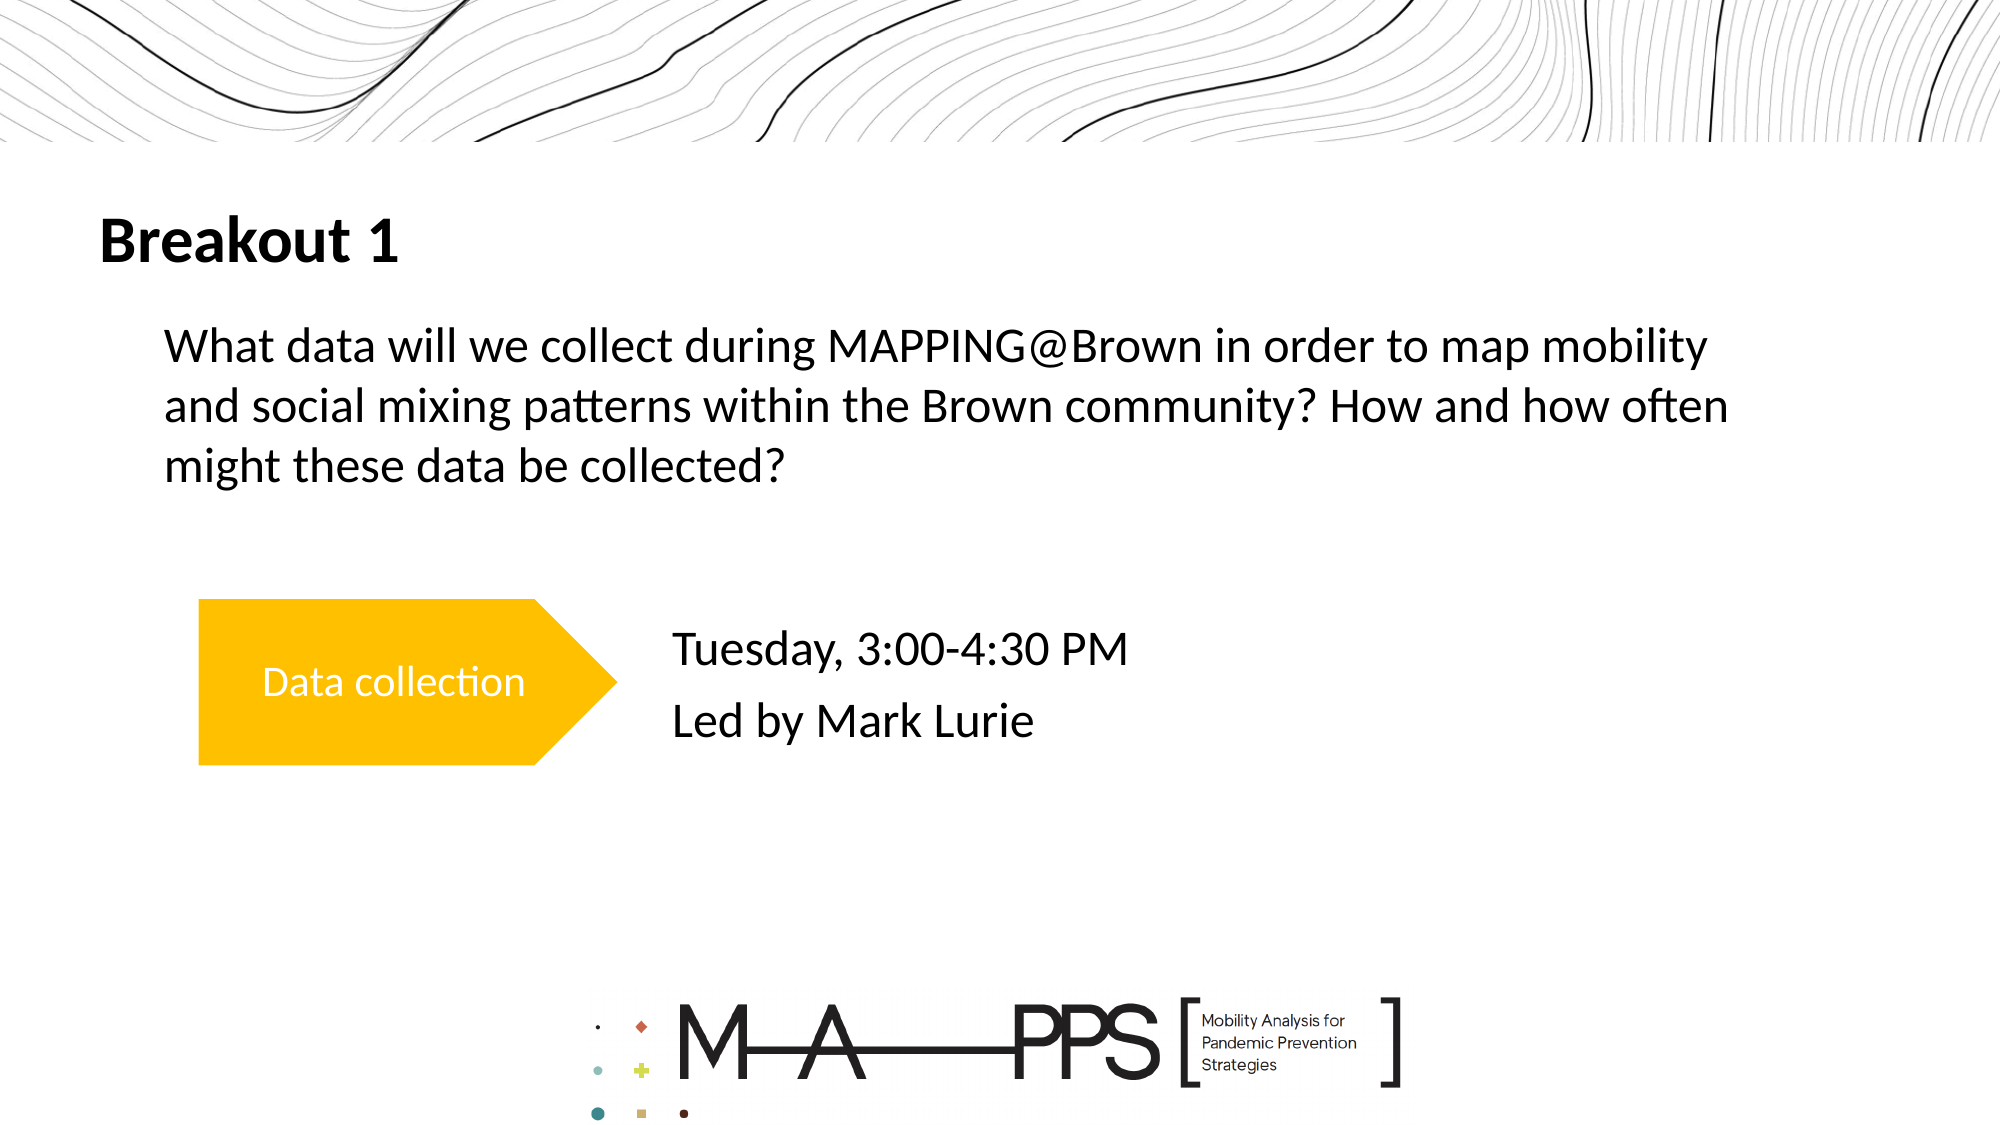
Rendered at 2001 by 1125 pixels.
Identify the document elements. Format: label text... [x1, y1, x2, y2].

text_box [197, 597, 620, 767]
text_box What data will we collect during MAPPING@Brown in order to map mobility and social mixing patterns within the Brown community? How and how often might these data be collected? [149, 305, 1811, 519]
picture [585, 984, 1415, 1125]
text_box Tuesday, 3:00-4:30 PM Led by Mark Lurie [657, 607, 1145, 755]
text_box Breakout 1 [85, 156, 1886, 325]
picture [0, 0, 2000, 142]
